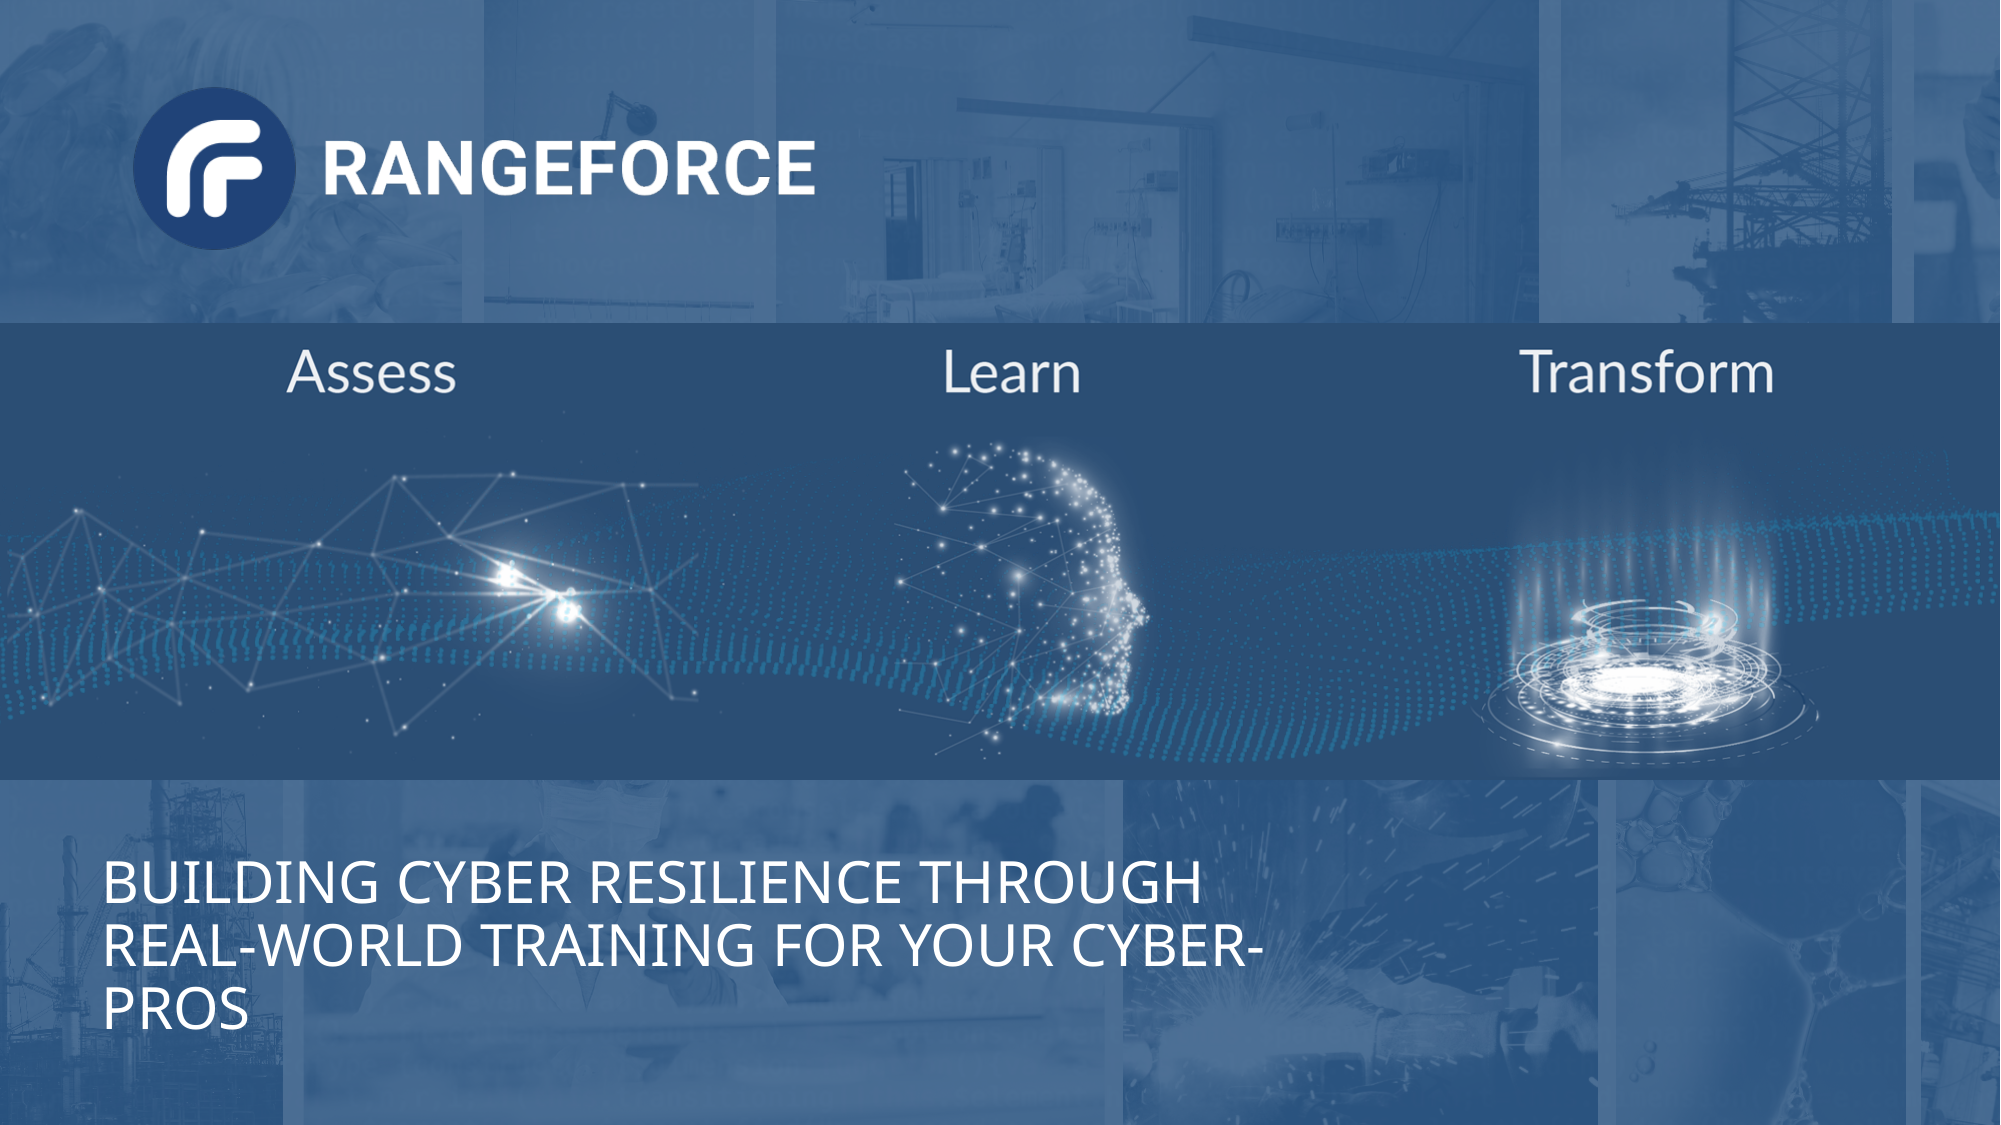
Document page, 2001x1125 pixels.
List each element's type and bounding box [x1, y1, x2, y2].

text_box [0, 867, 2000, 1125]
text_box [0, 323, 2000, 856]
picture [126, 80, 818, 259]
text_box [0, 0, 2000, 320]
